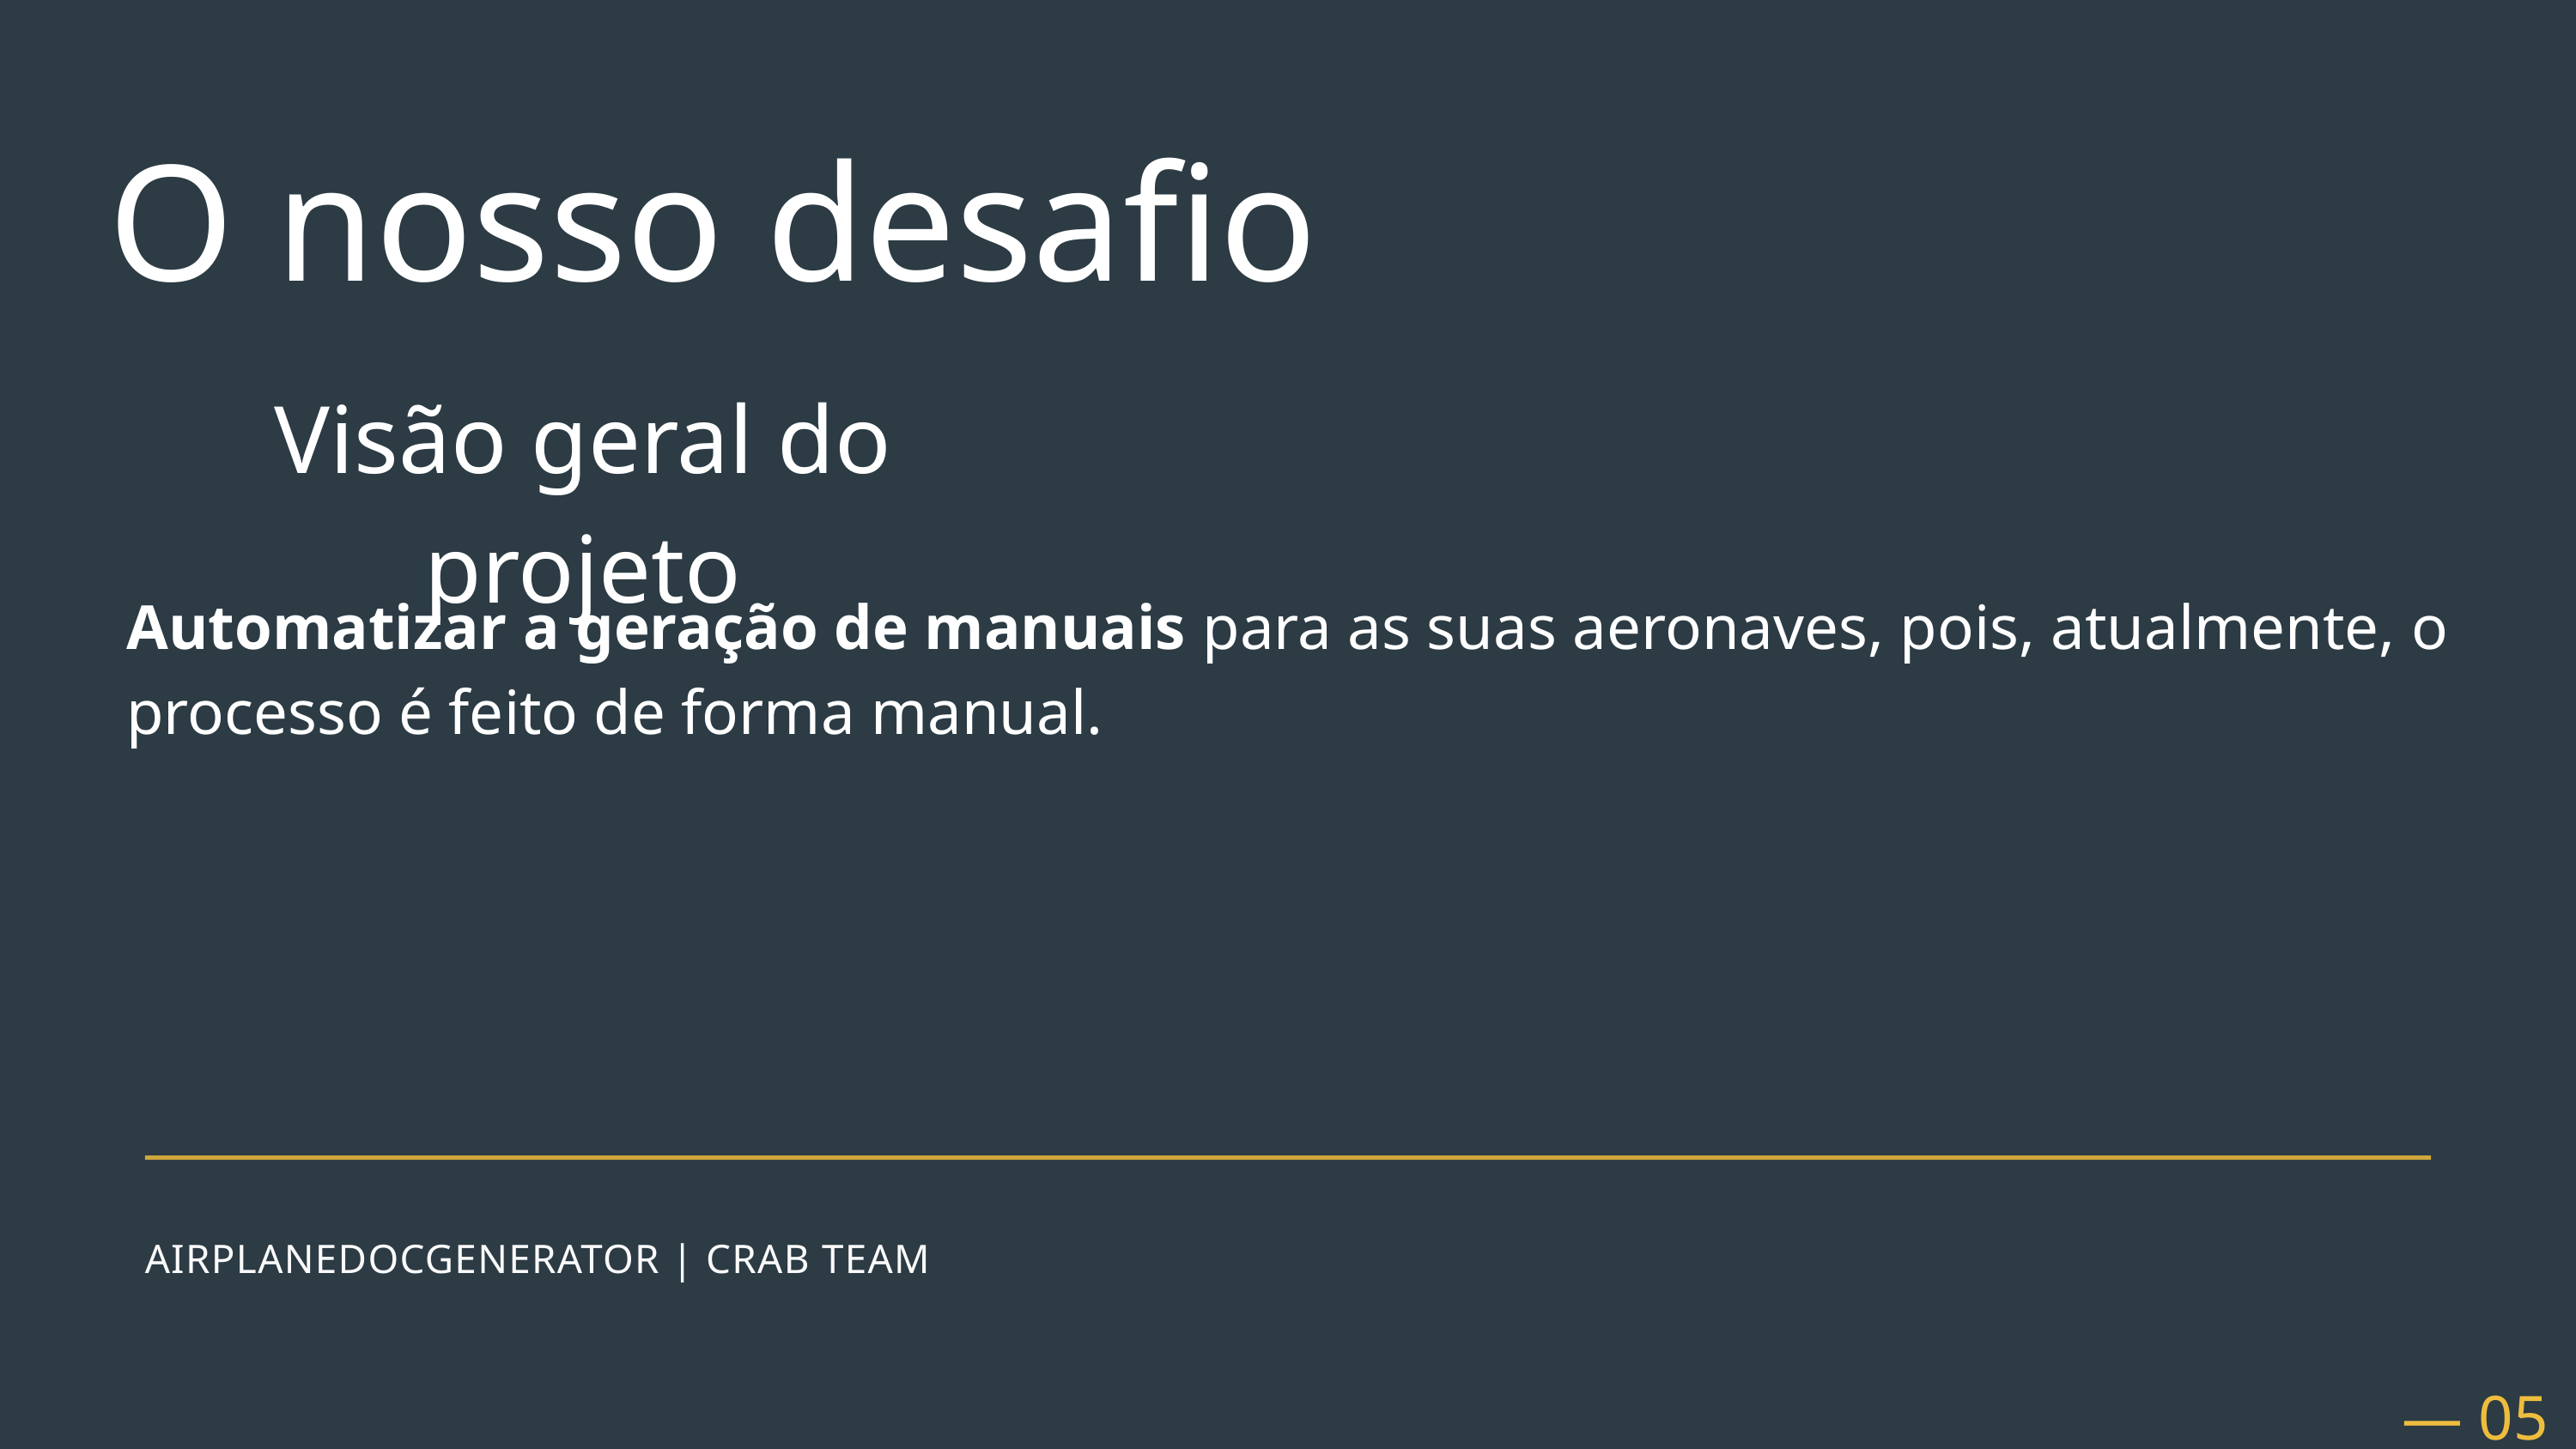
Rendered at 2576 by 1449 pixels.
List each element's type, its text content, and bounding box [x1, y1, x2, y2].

text_box O nosso desafio [108, 88, 1503, 313]
text_box Visão geral do projeto [108, 361, 1058, 622]
text_box Automatizar a geração de manuais para as suas aeronaves, pois, atualmente, o processo é feito de forma manual. [126, 576, 2450, 747]
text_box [144, 1155, 2432, 1278]
text_box — 05 [2374, 1367, 2576, 1449]
